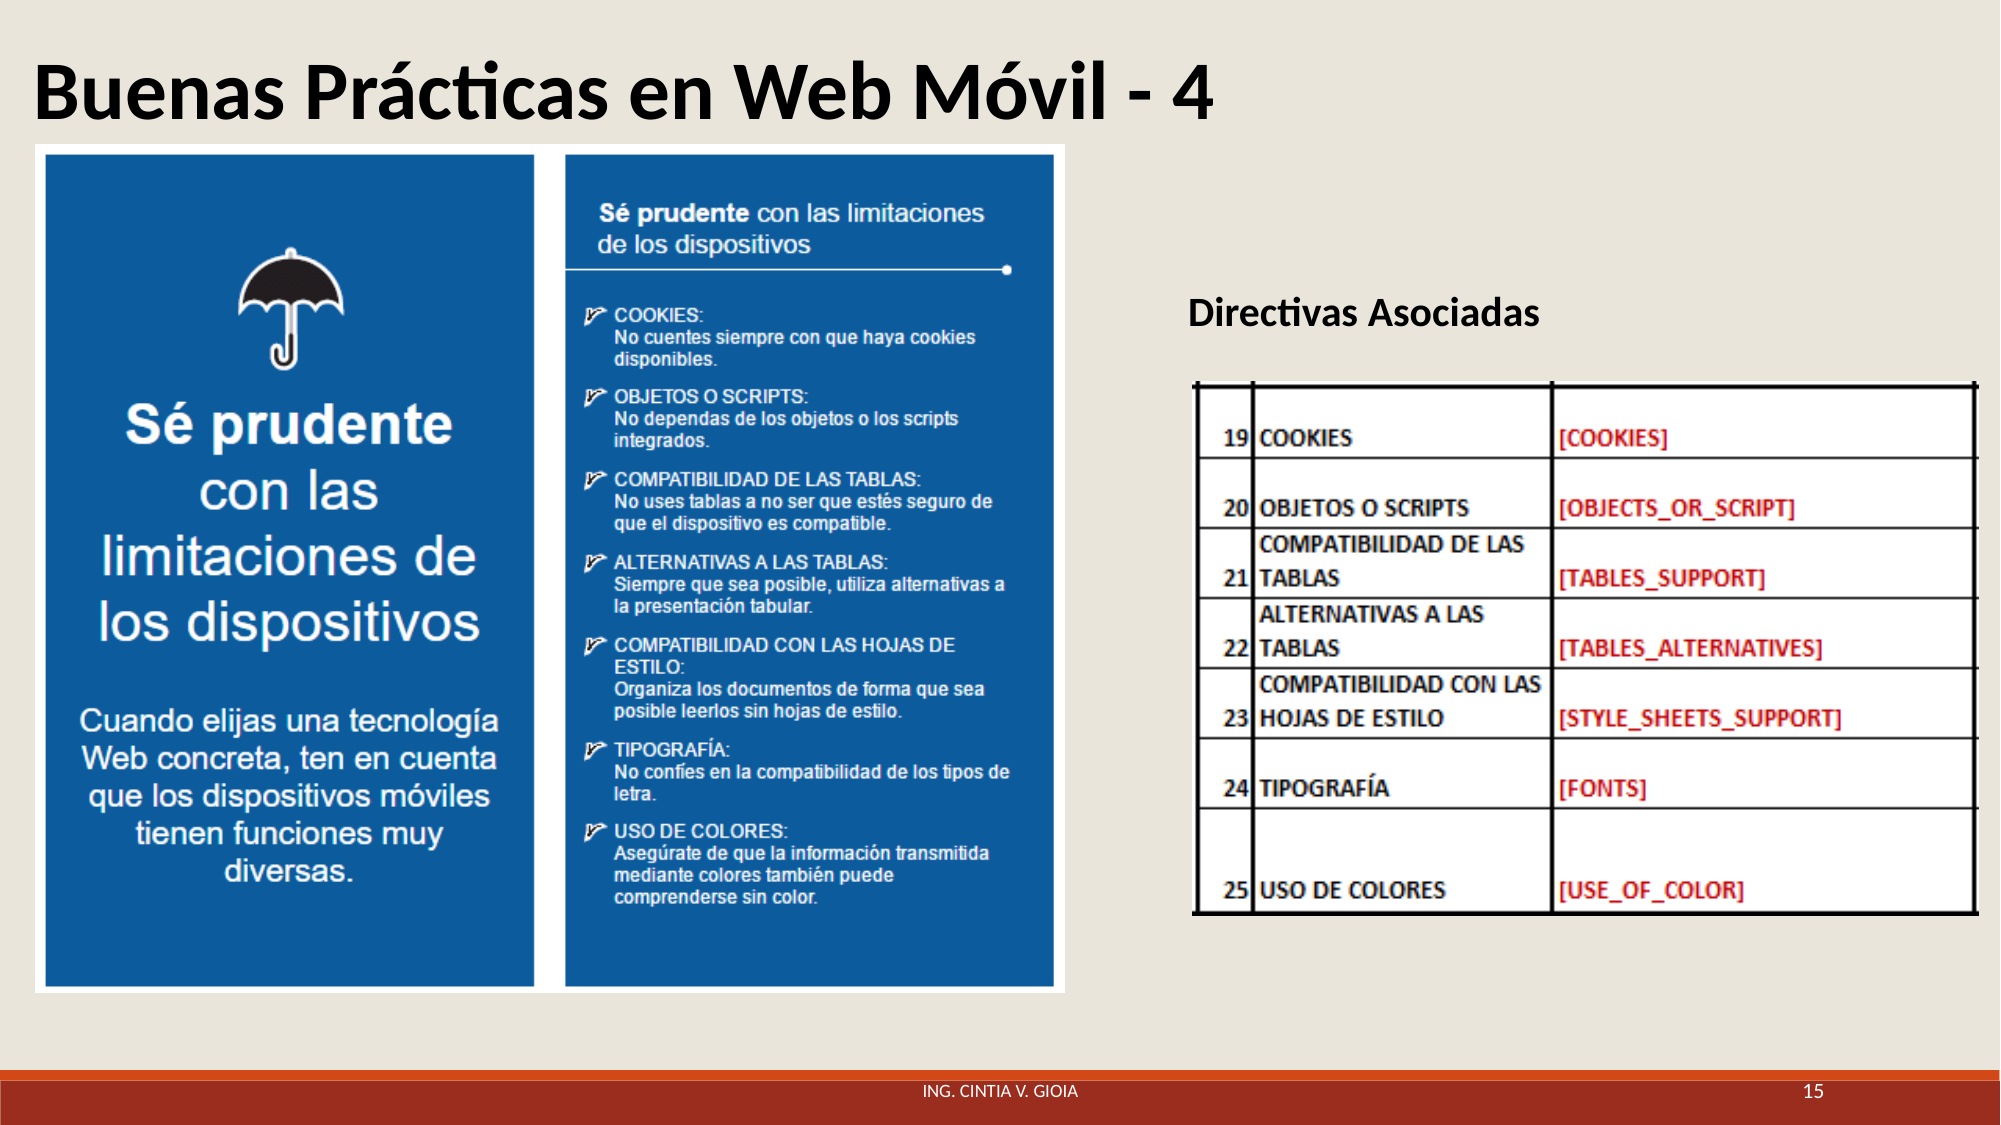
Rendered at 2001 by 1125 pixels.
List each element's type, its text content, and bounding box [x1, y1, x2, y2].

text_box Directivas Asociadas [1173, 276, 1914, 342]
footer Ing. Cintia V. Gioia [604, 1059, 1396, 1120]
text_box Buenas Prácticas en Web Móvil - 4 [19, 28, 1231, 144]
slide_number 15 [1624, 1059, 1840, 1120]
picture [1192, 381, 1980, 917]
picture [35, 144, 1065, 994]
